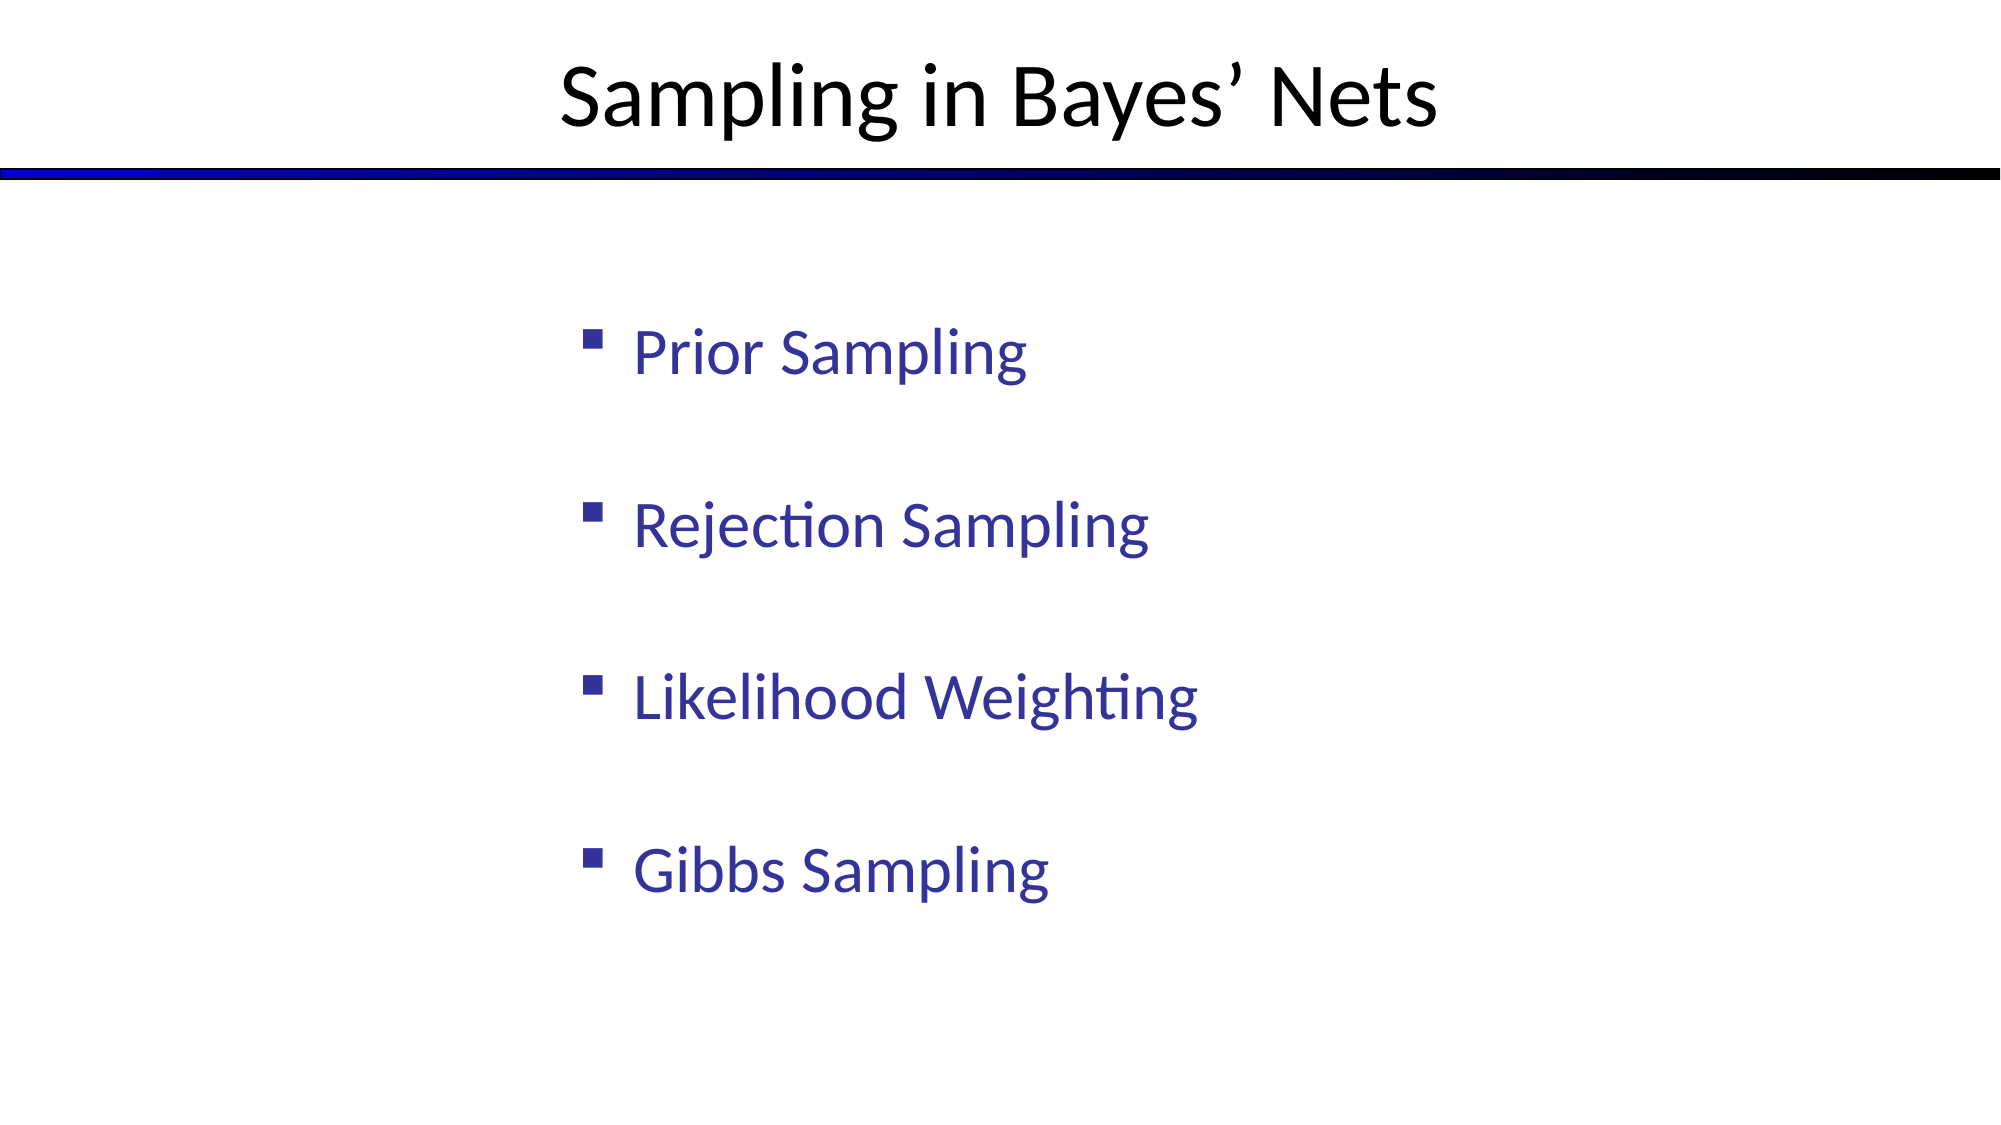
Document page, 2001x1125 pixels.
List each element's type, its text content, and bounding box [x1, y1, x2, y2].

title Sampling in Bayes’ Nets [0, 0, 2000, 184]
list Prior Sampling Rejection Sampling Likelihood Weighting Gibbs Sampling [562, 299, 1526, 1006]
